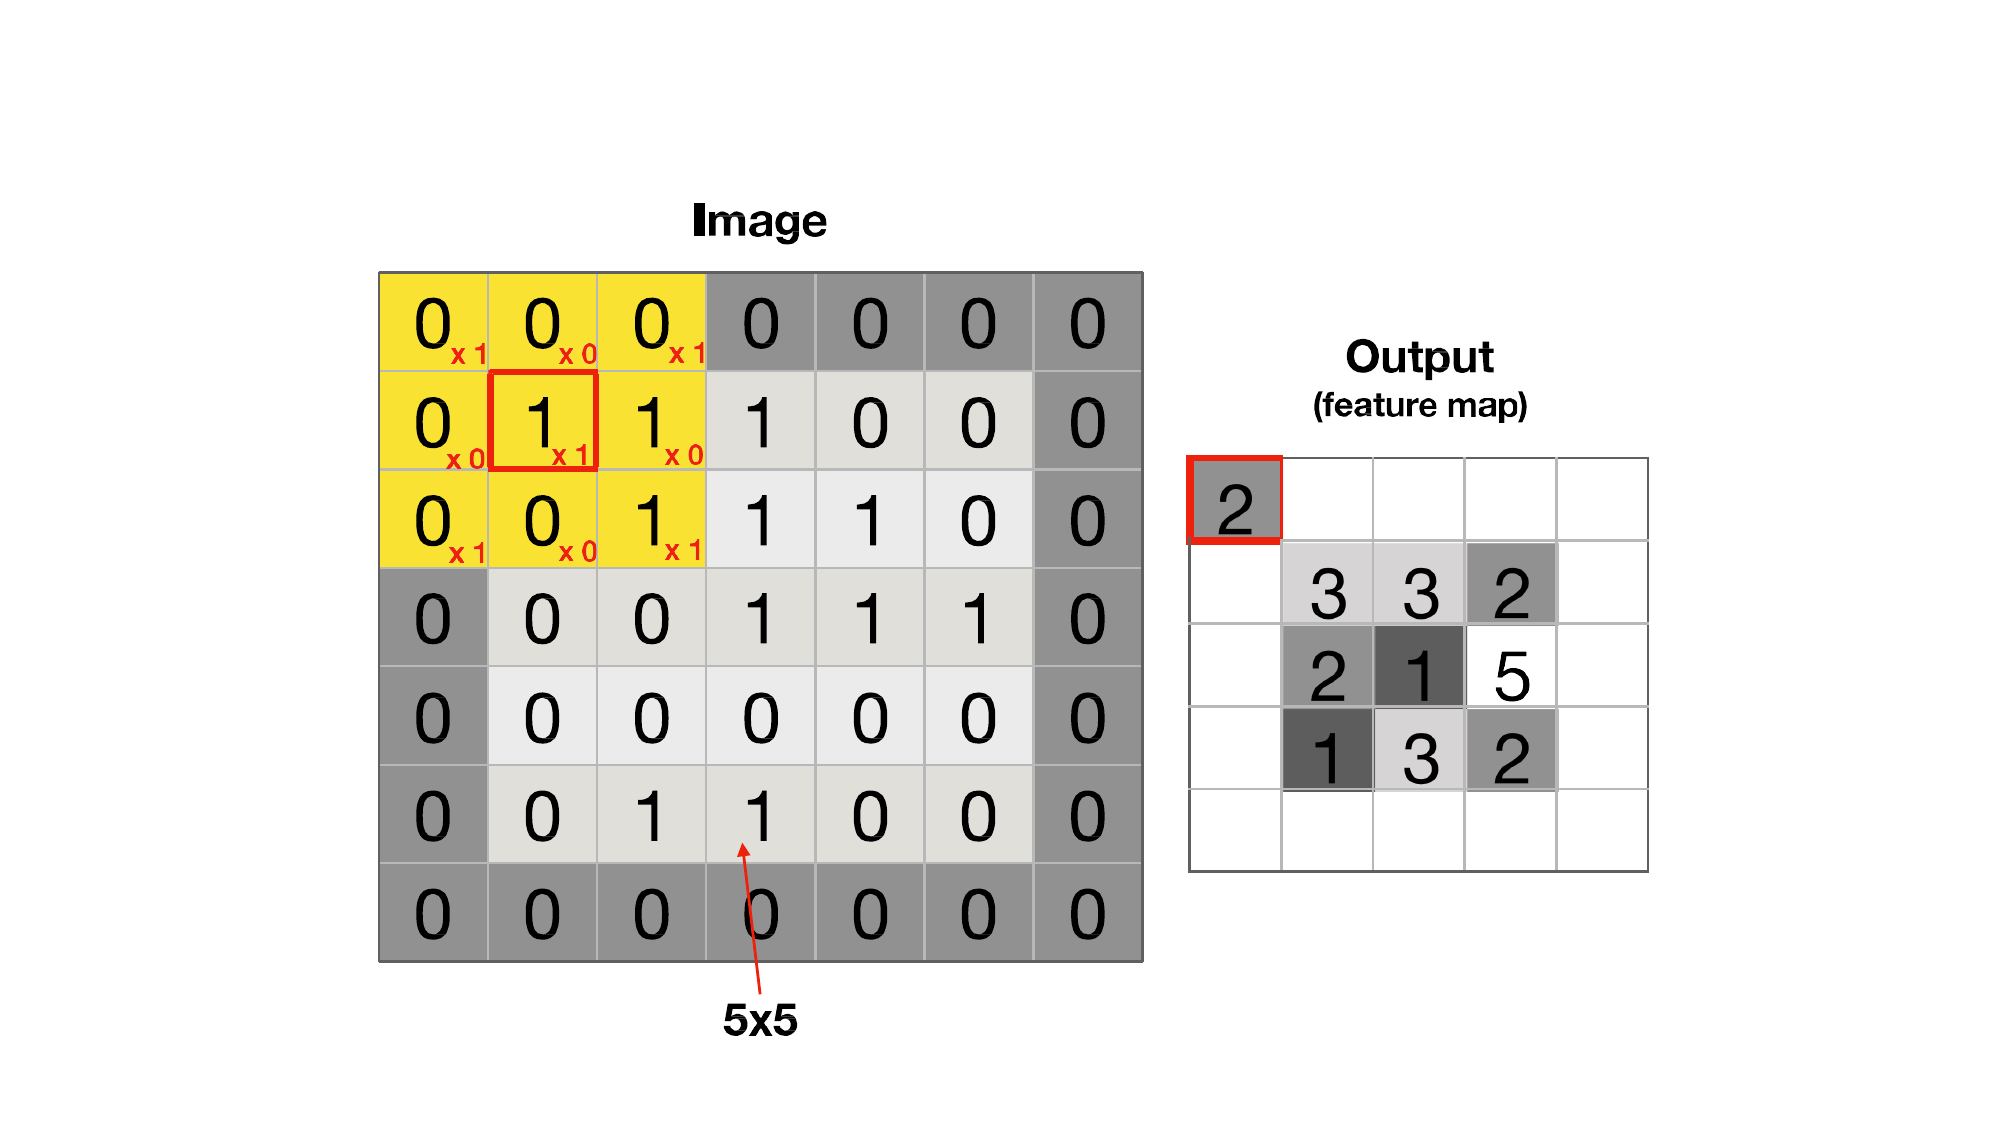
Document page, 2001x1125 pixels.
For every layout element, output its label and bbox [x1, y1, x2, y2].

text_box [1453, 348, 1476, 373]
text_box [380, 765, 488, 863]
text_box [489, 273, 597, 371]
text_box [723, 1003, 748, 1036]
text_box [925, 273, 1033, 371]
text_box [380, 864, 488, 961]
text_box [802, 211, 827, 237]
table_cell [1191, 545, 1280, 622]
text_box [416, 692, 450, 744]
text_box [598, 372, 706, 469]
text_box [961, 888, 996, 940]
text_box [635, 888, 669, 940]
text_box [816, 372, 924, 469]
text_box [1071, 495, 1105, 547]
text_box [380, 470, 488, 567]
text_box [1478, 398, 1497, 417]
text_box [925, 864, 1033, 961]
text_box [1034, 568, 1142, 666]
text_box [635, 297, 669, 349]
text_box [1034, 864, 1142, 961]
table_cell [1558, 542, 1647, 622]
text_box [1354, 398, 1372, 417]
table_cell [1191, 625, 1280, 705]
text_box [707, 667, 815, 764]
text_box [709, 211, 746, 236]
text_box [925, 568, 1033, 666]
text_box [525, 593, 560, 645]
text_box [598, 765, 706, 863]
text_box [1314, 391, 1323, 423]
table_cell [1283, 625, 1372, 705]
text_box [1071, 397, 1105, 449]
text_box [598, 667, 706, 764]
text_box [775, 211, 799, 245]
text_box [598, 864, 706, 961]
table_cell [1466, 625, 1555, 705]
table_cell [1374, 708, 1463, 788]
text_box [416, 495, 450, 547]
text_box [747, 790, 767, 841]
text_box [749, 211, 773, 237]
text_box [416, 297, 450, 349]
text_box [551, 449, 567, 465]
text_box [1071, 593, 1105, 645]
text_box [1034, 372, 1142, 469]
text_box [469, 448, 485, 470]
text_box [416, 593, 450, 645]
table_header [1374, 459, 1463, 539]
text_box [445, 454, 462, 469]
text_box [1448, 398, 1476, 417]
text_box [525, 297, 560, 349]
text_box [558, 546, 574, 562]
text_box [1034, 667, 1142, 764]
text_box [816, 470, 924, 567]
text_box [737, 842, 751, 858]
text_box [448, 547, 465, 563]
text_box [1322, 391, 1334, 417]
text_box [694, 342, 704, 363]
text_box [558, 348, 574, 364]
text_box [1499, 398, 1518, 423]
table_cell [1191, 708, 1280, 788]
text_box [853, 790, 888, 842]
text_box [707, 372, 815, 469]
table_header [1558, 459, 1647, 539]
table_cell [1558, 790, 1647, 870]
table_cell [1374, 625, 1463, 705]
text_box [961, 790, 996, 842]
text_box [528, 397, 548, 448]
text_box [750, 888, 778, 940]
text_box [668, 347, 685, 363]
text_box [598, 470, 706, 567]
table_header [1194, 461, 1280, 537]
text_box [853, 397, 888, 449]
text_box [525, 495, 560, 547]
text_box [707, 864, 754, 961]
text_box [489, 765, 597, 863]
text_box [489, 568, 597, 666]
text_box [380, 667, 488, 764]
text_box [707, 765, 815, 863]
text_box [1071, 692, 1105, 744]
text_box [664, 544, 680, 560]
text_box [747, 495, 767, 546]
text_box [576, 444, 586, 465]
table_cell [1283, 542, 1372, 622]
text_box [635, 692, 669, 744]
text_box [925, 470, 1033, 567]
table_cell [1558, 708, 1647, 788]
text_box [416, 397, 450, 449]
text_box [748, 1011, 773, 1036]
table_cell [1283, 790, 1372, 870]
text_box [1407, 398, 1437, 417]
text_box [744, 897, 751, 937]
text_box [853, 297, 888, 349]
text_box [1346, 338, 1379, 373]
text_box [707, 470, 815, 567]
text_box [853, 692, 888, 744]
text_box [1382, 348, 1405, 373]
text_box [1386, 398, 1404, 417]
table_cell [1191, 790, 1280, 870]
table_cell [1466, 708, 1555, 788]
text_box [965, 593, 984, 644]
text_box [961, 495, 996, 547]
text_box [744, 297, 778, 349]
text_box [744, 692, 778, 744]
table_cell [1466, 790, 1555, 870]
text_box [690, 539, 700, 560]
table_cell [1466, 542, 1555, 622]
text_box [1425, 347, 1450, 381]
text_box [688, 444, 703, 465]
text_box [416, 790, 450, 842]
text_box [474, 542, 484, 563]
text_box [816, 667, 924, 764]
text_box [747, 593, 767, 644]
text_box [1034, 273, 1142, 371]
text_box [1373, 393, 1385, 417]
text_box [525, 692, 560, 744]
table_cell [1558, 625, 1647, 705]
text_box [1034, 470, 1142, 567]
text_box [961, 397, 996, 449]
text_box [816, 568, 924, 666]
text_box [816, 765, 924, 863]
text_box [856, 593, 877, 644]
text_box [489, 470, 597, 567]
table_header [1466, 459, 1555, 539]
text_box [925, 765, 1033, 863]
text_box [525, 888, 560, 940]
text_box [1034, 765, 1142, 863]
text_box [707, 568, 815, 666]
text_box [638, 495, 658, 546]
text_box [1071, 790, 1105, 842]
text_box [638, 790, 658, 841]
text_box [635, 593, 669, 645]
text_box [925, 667, 1033, 764]
text_box [1407, 341, 1423, 373]
text_box [489, 667, 597, 764]
text_box [707, 273, 815, 371]
text_box [489, 374, 597, 468]
text_box [598, 273, 706, 371]
text_box [416, 888, 450, 940]
text_box [598, 568, 706, 666]
text_box [961, 692, 996, 744]
text_box [925, 372, 1033, 469]
text_box [1071, 888, 1105, 940]
text_box [380, 568, 488, 666]
text_box [856, 495, 877, 546]
table_cell [1374, 542, 1463, 622]
text_box [638, 397, 658, 448]
text_box [525, 790, 560, 842]
text_box [816, 273, 924, 371]
text_box [853, 888, 888, 940]
text_box [380, 372, 488, 469]
text_box [1334, 398, 1353, 417]
text_box [742, 857, 762, 995]
table_header [1283, 459, 1372, 539]
text_box [1518, 391, 1527, 423]
text_box [773, 1003, 798, 1036]
text_box [475, 343, 485, 364]
text_box [664, 449, 680, 465]
text_box [582, 540, 597, 562]
text_box [582, 343, 597, 364]
text_box [816, 864, 924, 961]
text_box [380, 273, 488, 371]
text_box [747, 397, 767, 448]
text_box [450, 348, 466, 364]
table_cell [1283, 708, 1372, 788]
text_box [747, 864, 815, 961]
text_box [961, 297, 996, 349]
text_box [1478, 341, 1494, 373]
text_box [489, 864, 597, 961]
text_box [1071, 297, 1105, 349]
table_cell [1374, 790, 1463, 870]
